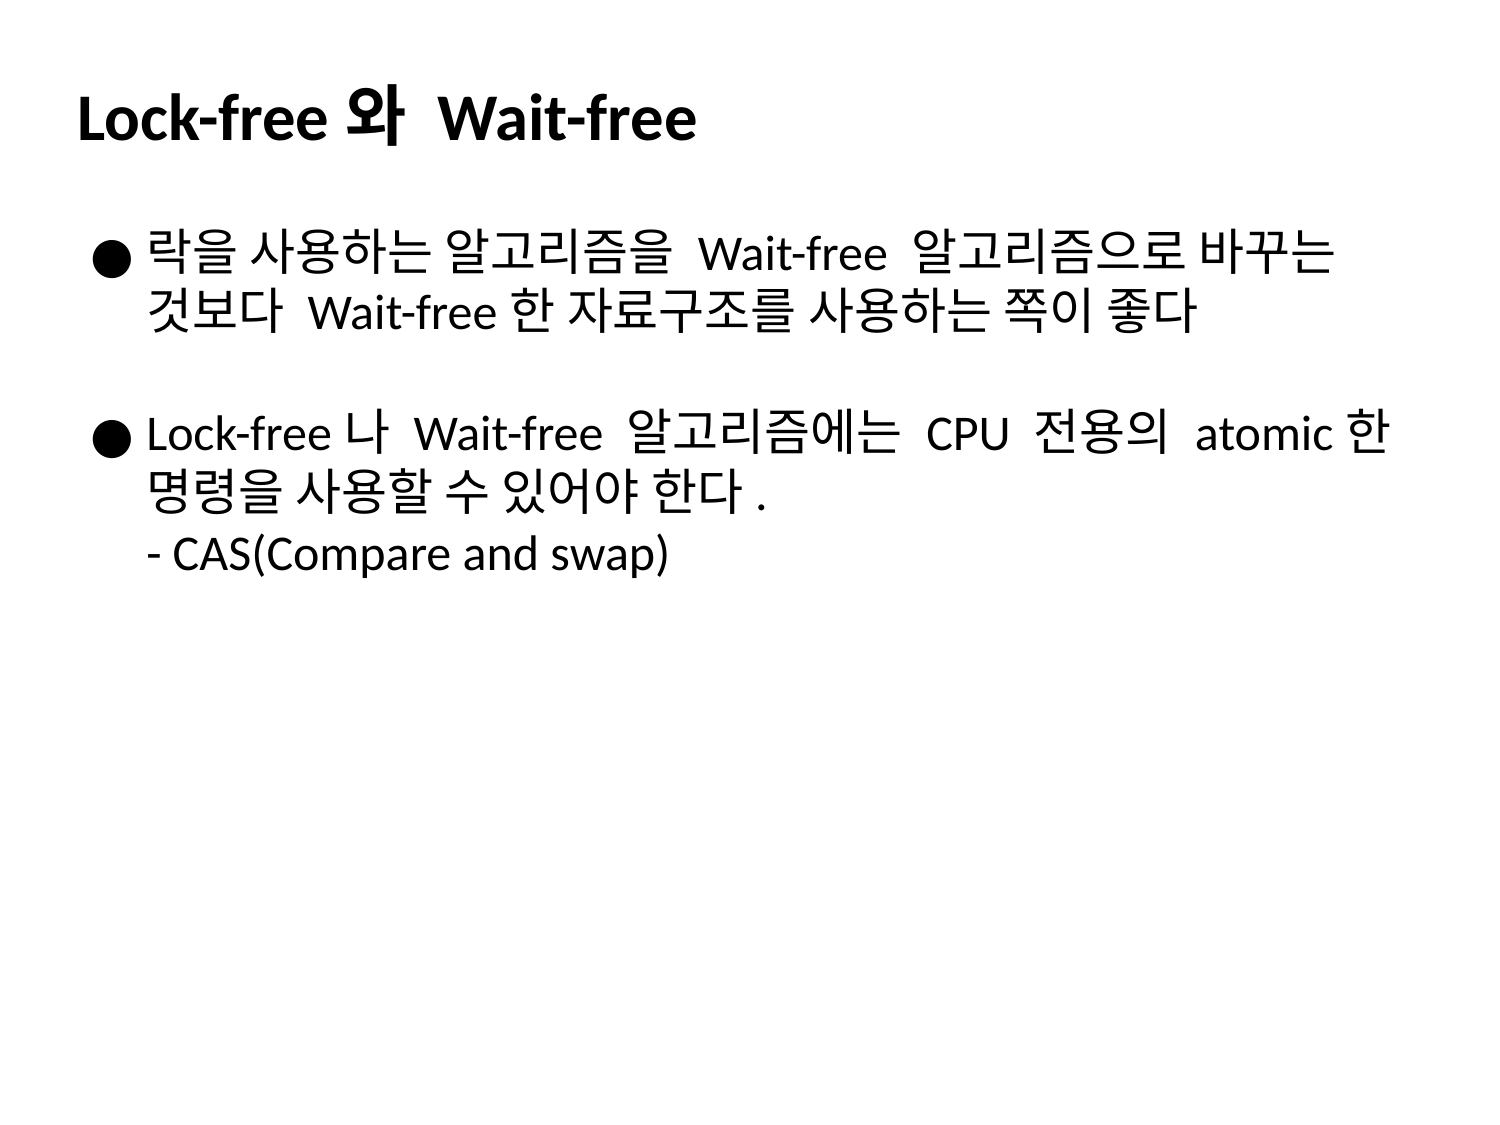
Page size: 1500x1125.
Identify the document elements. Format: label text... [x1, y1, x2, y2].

text_box Lock-free와 Wait-free [62, 66, 1400, 163]
text_box 락을 사용하는 알고리즘을 Wait-free 알고리즘으로 바꾸는 것보다 Wait-free한 자료구조를 사용하는 쪽이 좋다 Lock-free나 Wait-free 알고리즘에는 CPU 전용의 atomic한 명령을 사용할 수 있어야 한다. - CAS(Compare and swap) [74, 212, 1425, 592]
